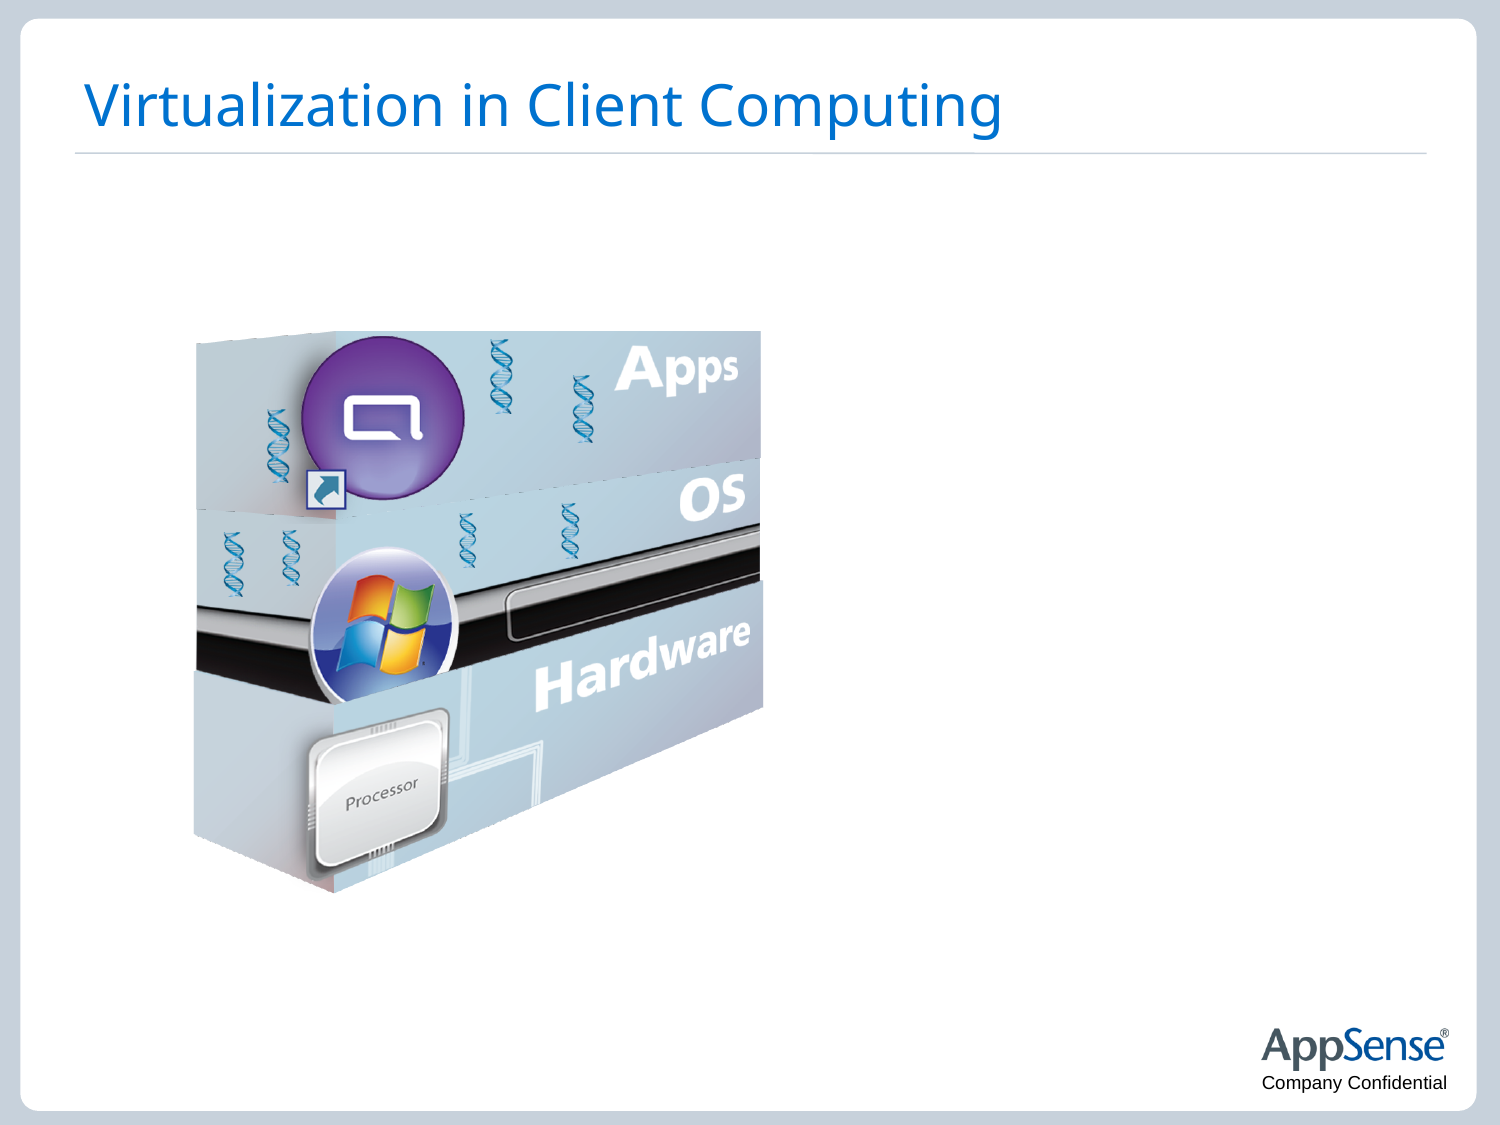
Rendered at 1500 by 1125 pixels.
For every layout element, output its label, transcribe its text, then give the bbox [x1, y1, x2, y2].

picture [1261, 1027, 1449, 1071]
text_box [221, 503, 580, 598]
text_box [264, 339, 595, 483]
text_box Virtualization in Client Computing [69, 60, 1420, 153]
picture [187, 331, 768, 896]
